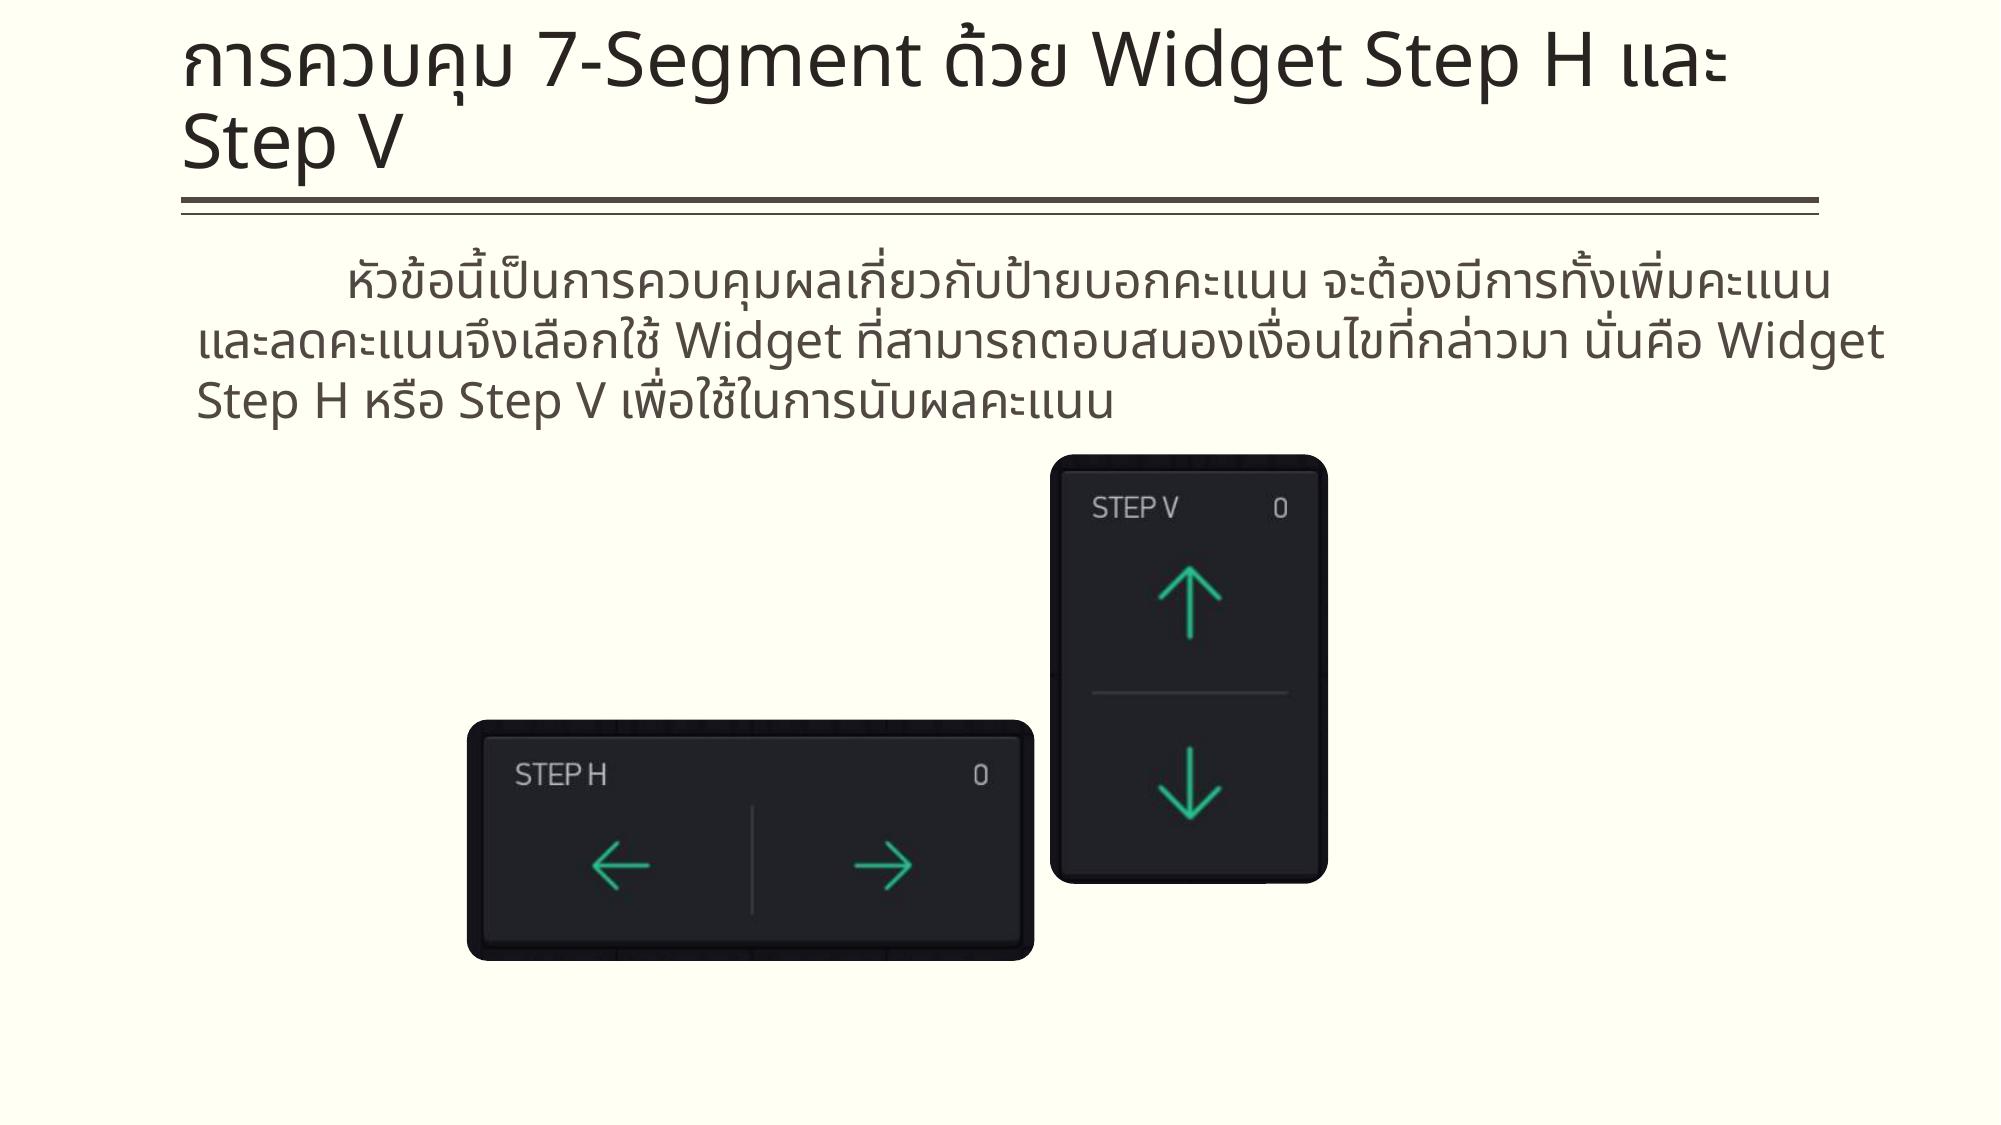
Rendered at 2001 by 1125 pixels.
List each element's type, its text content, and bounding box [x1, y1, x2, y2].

picture [466, 719, 1035, 961]
title การควบคุม 7-Segment ด้วย Widget Step H และ Step V [181, 12, 1819, 193]
picture [1049, 454, 1329, 884]
text_box หัวข้อนี้เป็นการควบคุมผลเกี่ยวกับป้ายบอกคะแนน จะต้องมีการทั้งเพิ่มคะแนนและลดคะแนนจึงเลือกใช้ Widget ที่สามารถตอบสนองเงื่อนไขที่กล่าวมา นั่นคือ Widget Step H หรือ Step V เพื่อใช้ในการนับผลคะแนน [181, 241, 1913, 436]
